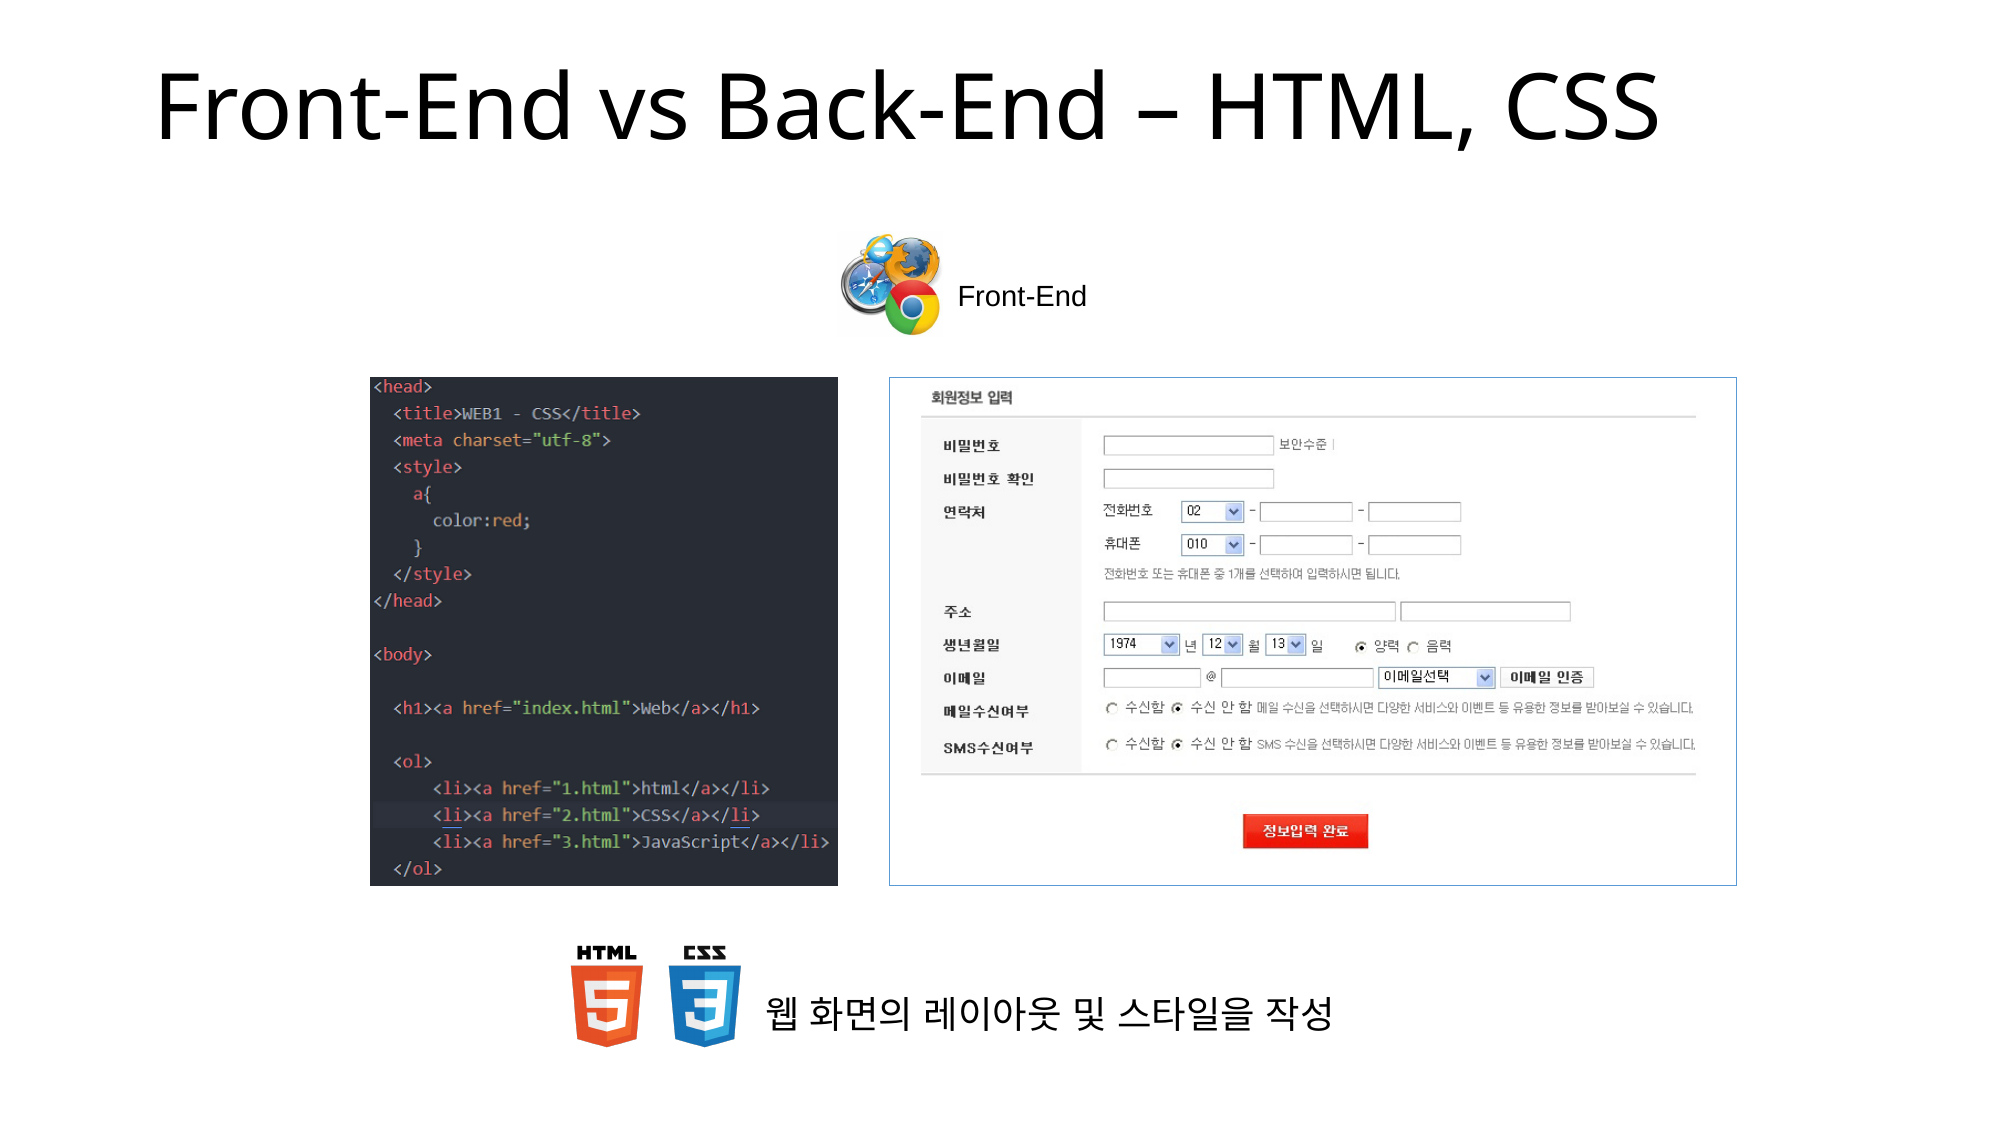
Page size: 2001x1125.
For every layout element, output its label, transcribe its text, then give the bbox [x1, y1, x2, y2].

text_box 웹 화면의 레이아웃 및 스타일을 작성 [755, 983, 1497, 1044]
text_box Front-End [947, 269, 1106, 320]
picture [836, 231, 943, 337]
picture [558, 925, 751, 1075]
title Front-End vs Back-End – HTML, CSS [138, 1, 1864, 219]
picture [369, 376, 838, 886]
picture [889, 376, 1737, 886]
